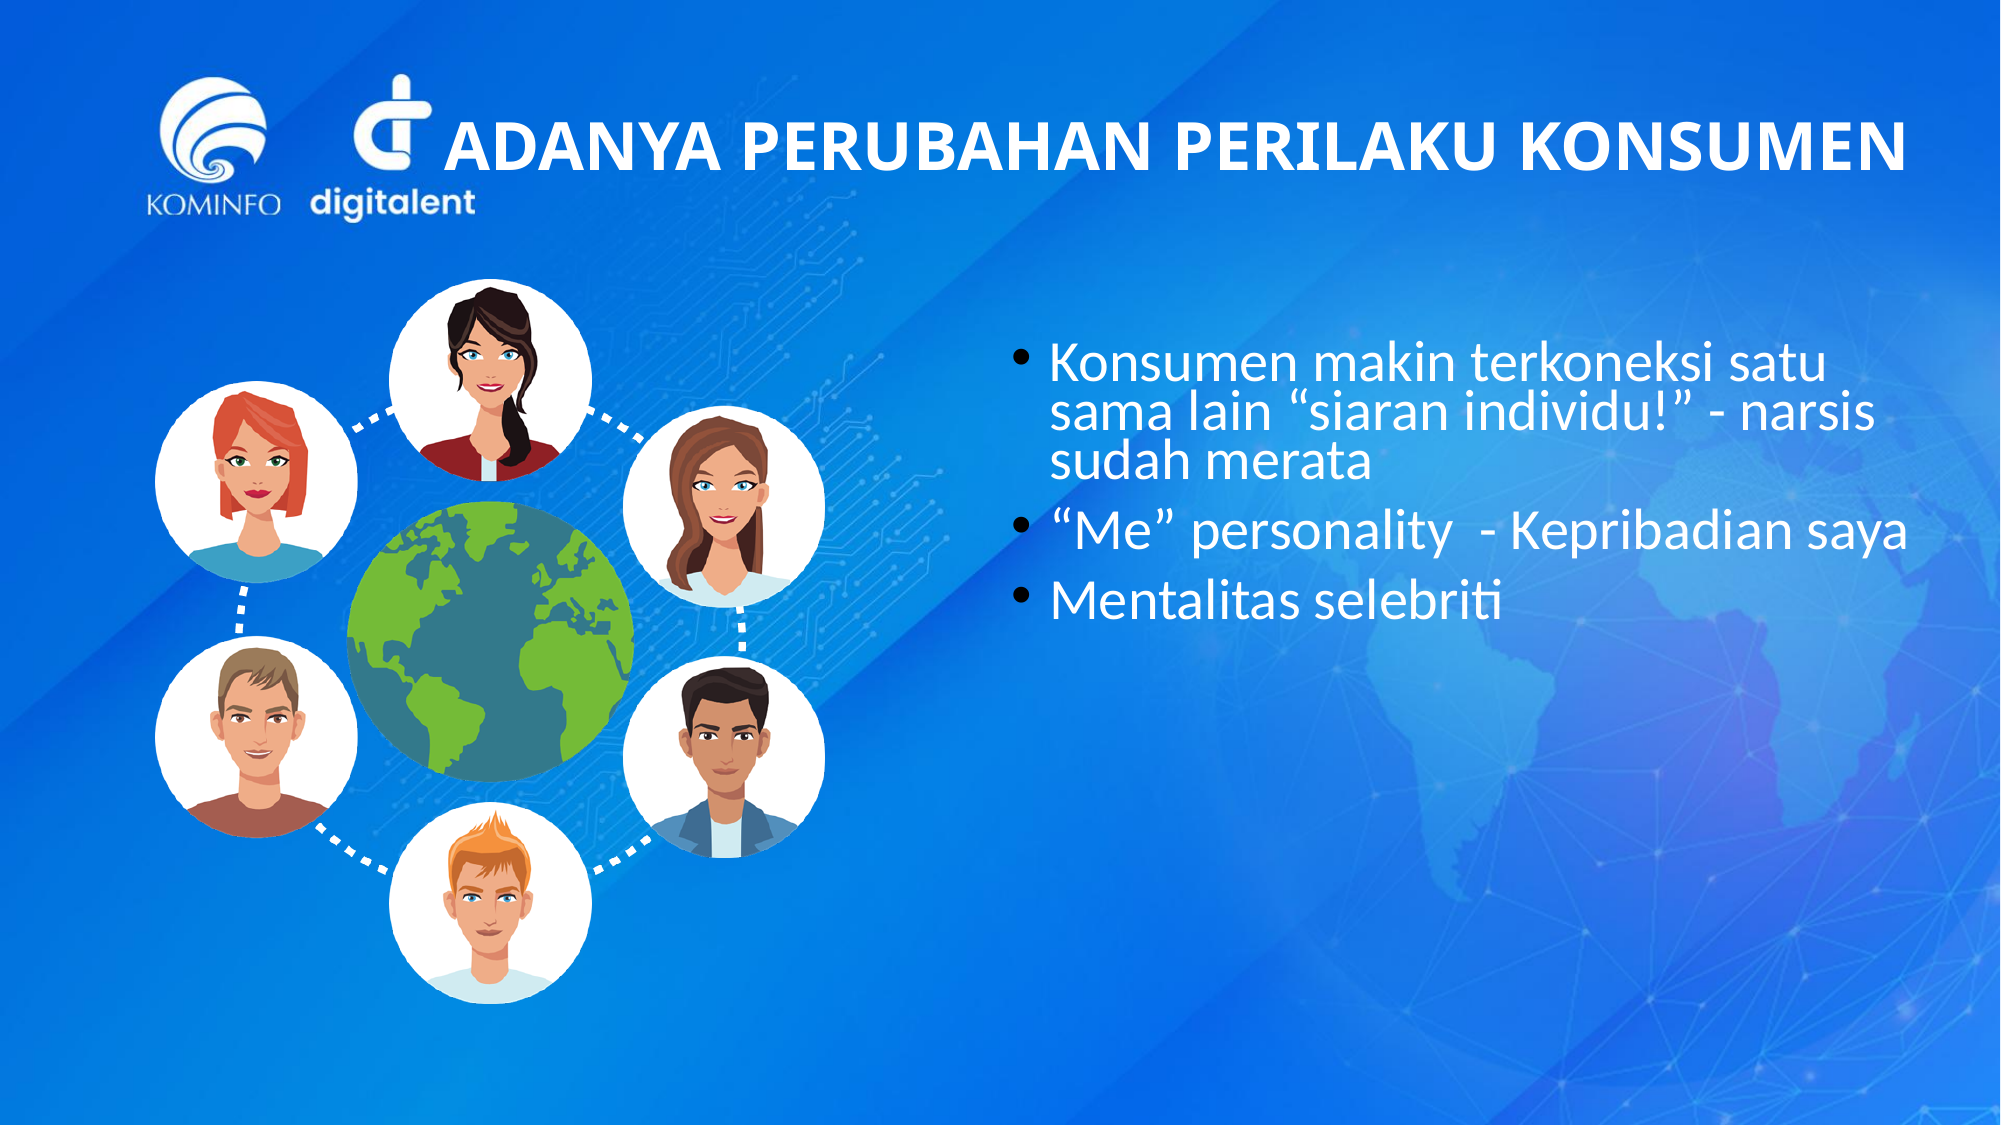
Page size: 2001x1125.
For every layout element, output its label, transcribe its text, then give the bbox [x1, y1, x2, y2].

picture [0, 0, 2001, 1125]
list Konsumen makin terkoneksi satu sama lain “siaran individu!” - narsis sudah merata “Me” personality - Kepribadian saya Mentalitas selebriti [996, 335, 1975, 1050]
title ADANYA PERUBAHAN PERILAKU KONSUMEN [273, 64, 1943, 233]
